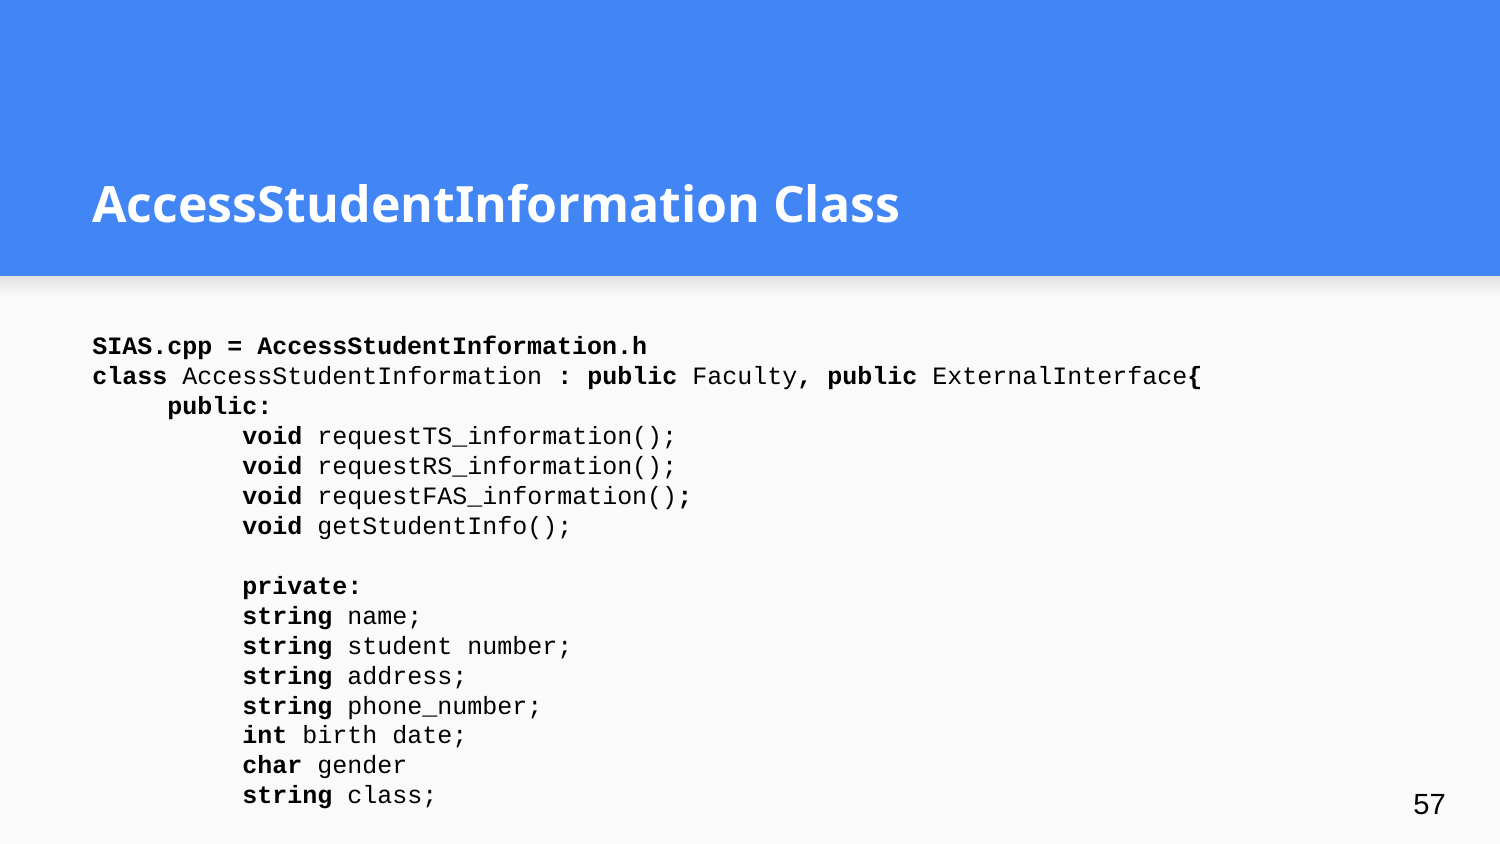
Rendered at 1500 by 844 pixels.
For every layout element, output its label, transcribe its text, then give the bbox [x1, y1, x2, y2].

title AccessStudentInformation Class [77, 121, 1427, 248]
slide_number ‹#› [1398, 770, 1489, 835]
list SIAS.cpp = AccessStudentInformation.h class AccessStudentInformation : public Faculty, public ExternalInterface{ public: void requestTS_information(); void requestRS_information(); void requestFAS_information(); void getStudentInfo(); private: string name; string student number; string address; string phone_number; int birth date; char gender string class; [77, 314, 1295, 760]
